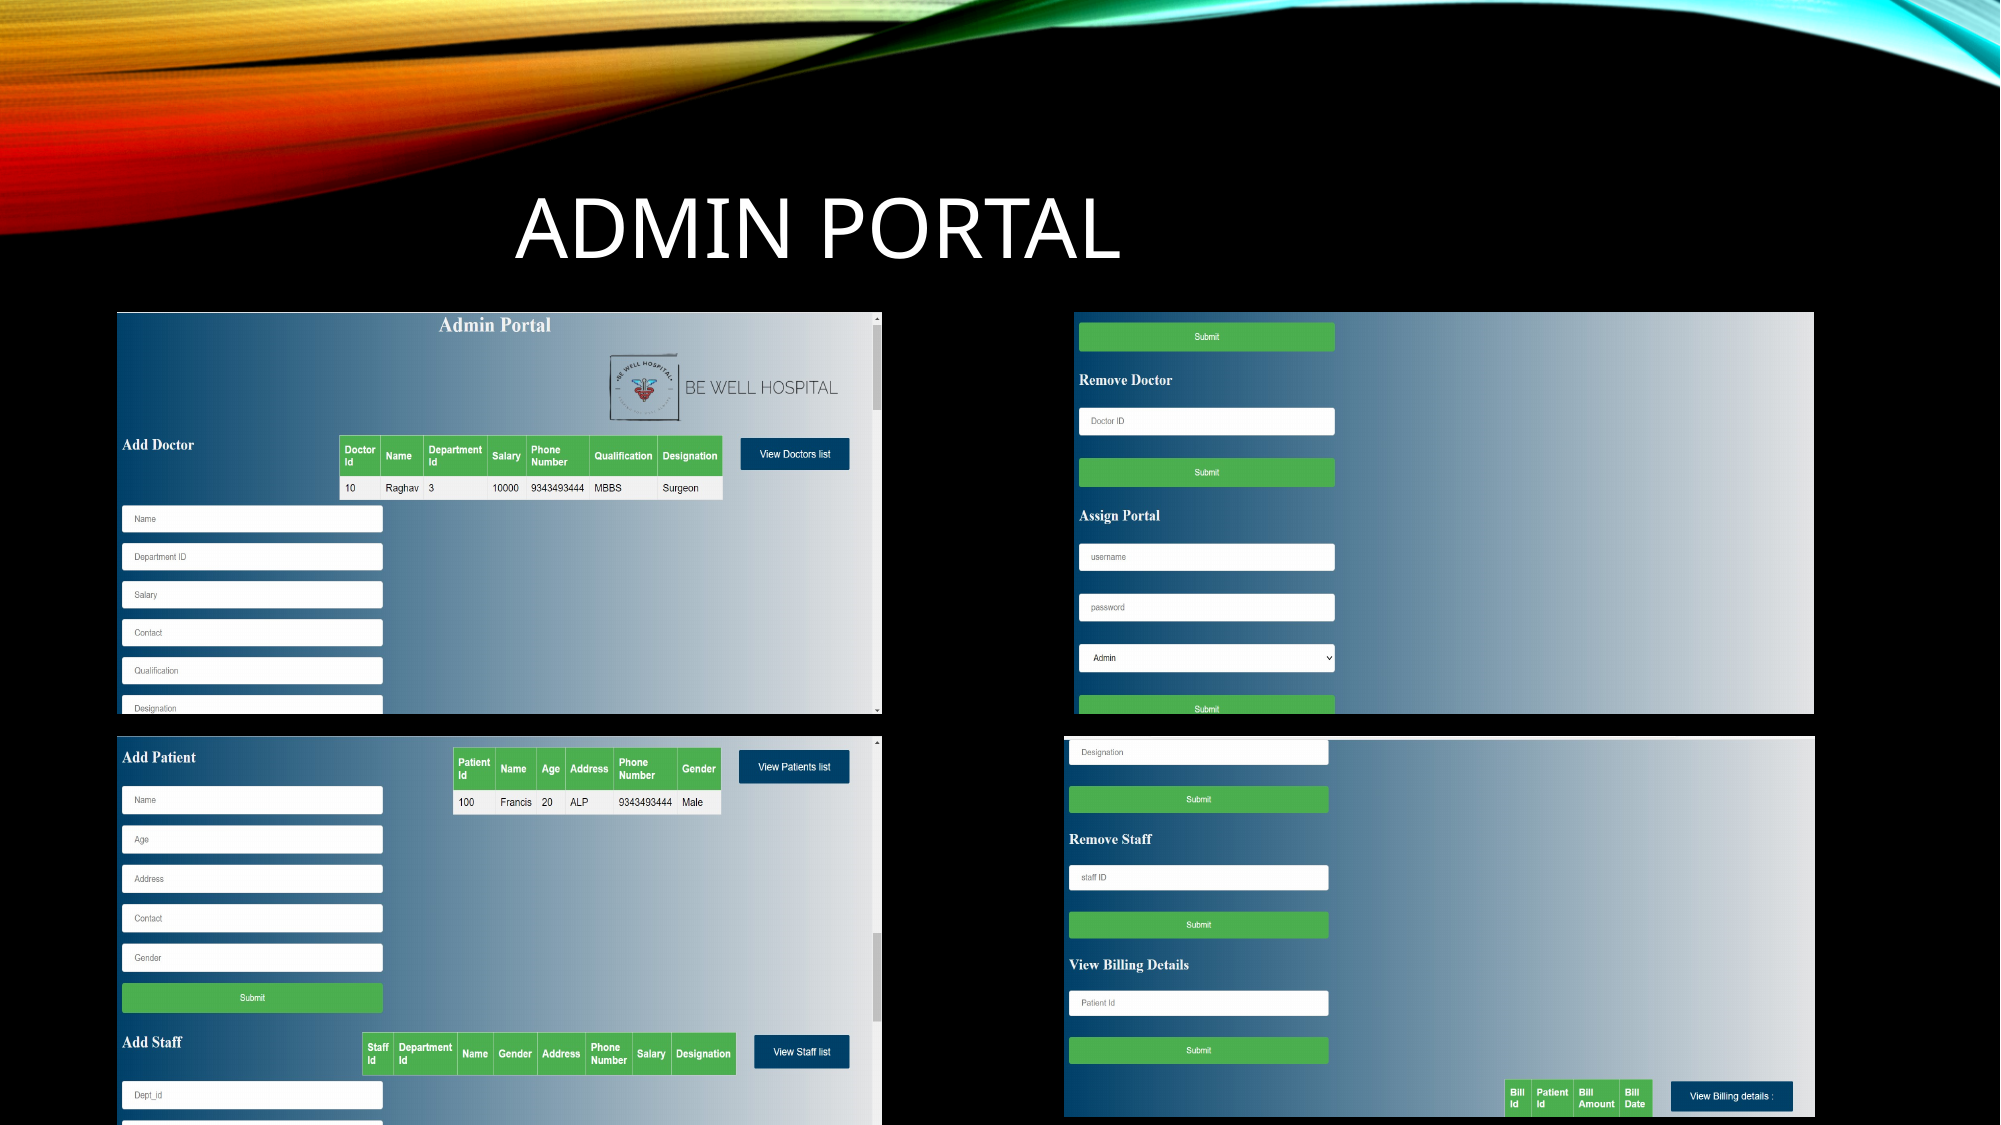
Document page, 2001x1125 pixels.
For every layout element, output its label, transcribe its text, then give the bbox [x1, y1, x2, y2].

picture [0, 0, 2000, 237]
picture [1073, 312, 1815, 714]
picture [1063, 735, 1815, 1117]
title Admin portal [500, 125, 1888, 338]
picture [117, 735, 883, 1125]
picture [117, 312, 883, 714]
